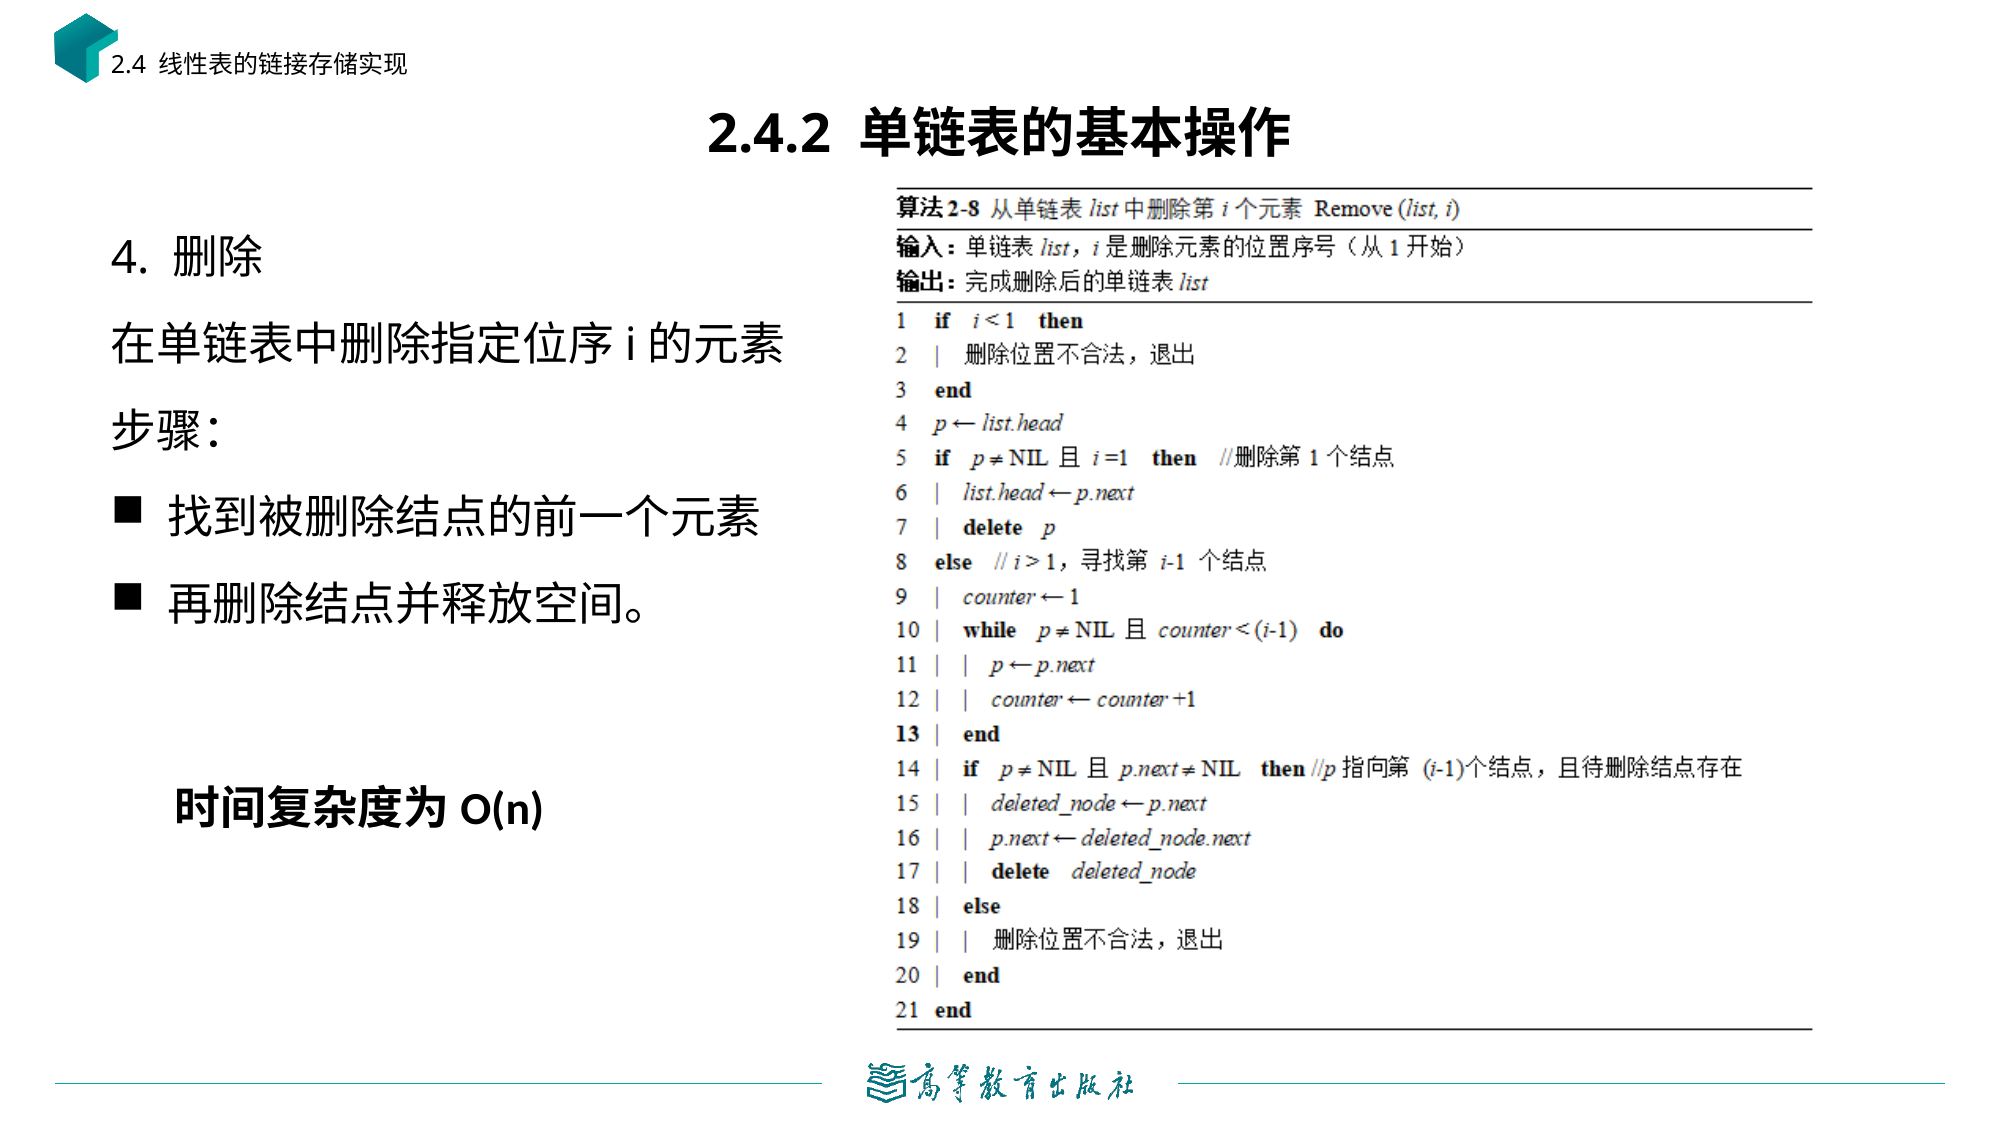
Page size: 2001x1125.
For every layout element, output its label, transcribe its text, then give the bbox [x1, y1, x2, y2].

subtitle 2.4 线性表的链接存储实现 [95, 44, 894, 99]
picture [872, 177, 1830, 1043]
title 2.4.2 单链表的基本操作 [137, 92, 1863, 178]
list 4. 删除 在单链表中删除指定位序i的元素 步骤： 找到被删除结点的前一个元素 再删除结点并释放空间。 [95, 209, 872, 975]
text_box 时间复杂度为O(n) [116, 771, 569, 841]
picture [867, 1063, 1133, 1103]
